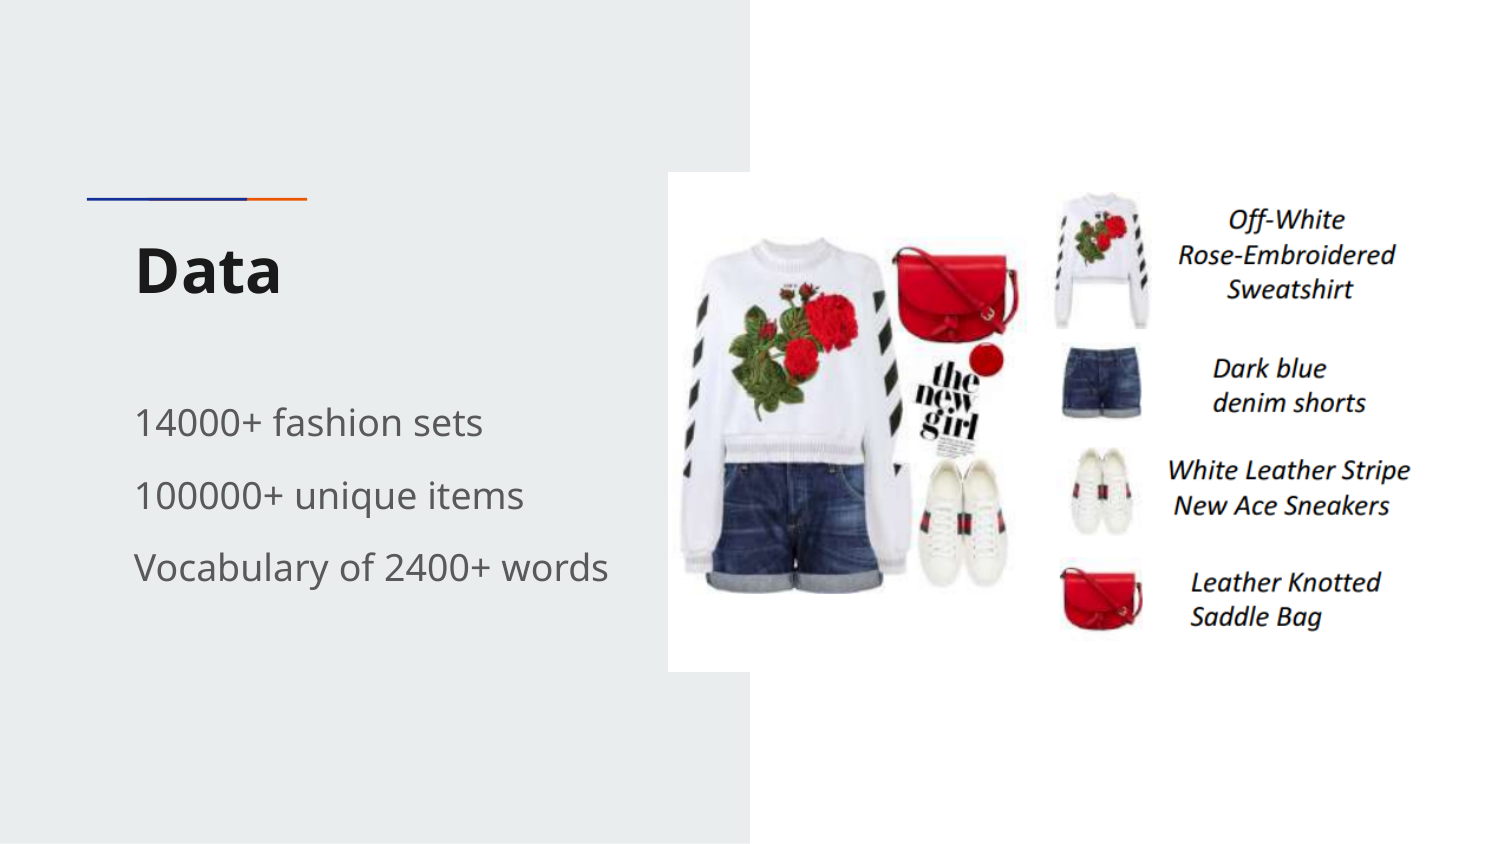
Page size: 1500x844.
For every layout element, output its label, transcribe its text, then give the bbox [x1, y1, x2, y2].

picture [667, 171, 1433, 672]
subtitle 14000+ fashion sets 100000+ unique items Vocabulary of 2400+ words [118, 377, 647, 669]
title Data [119, 216, 662, 494]
